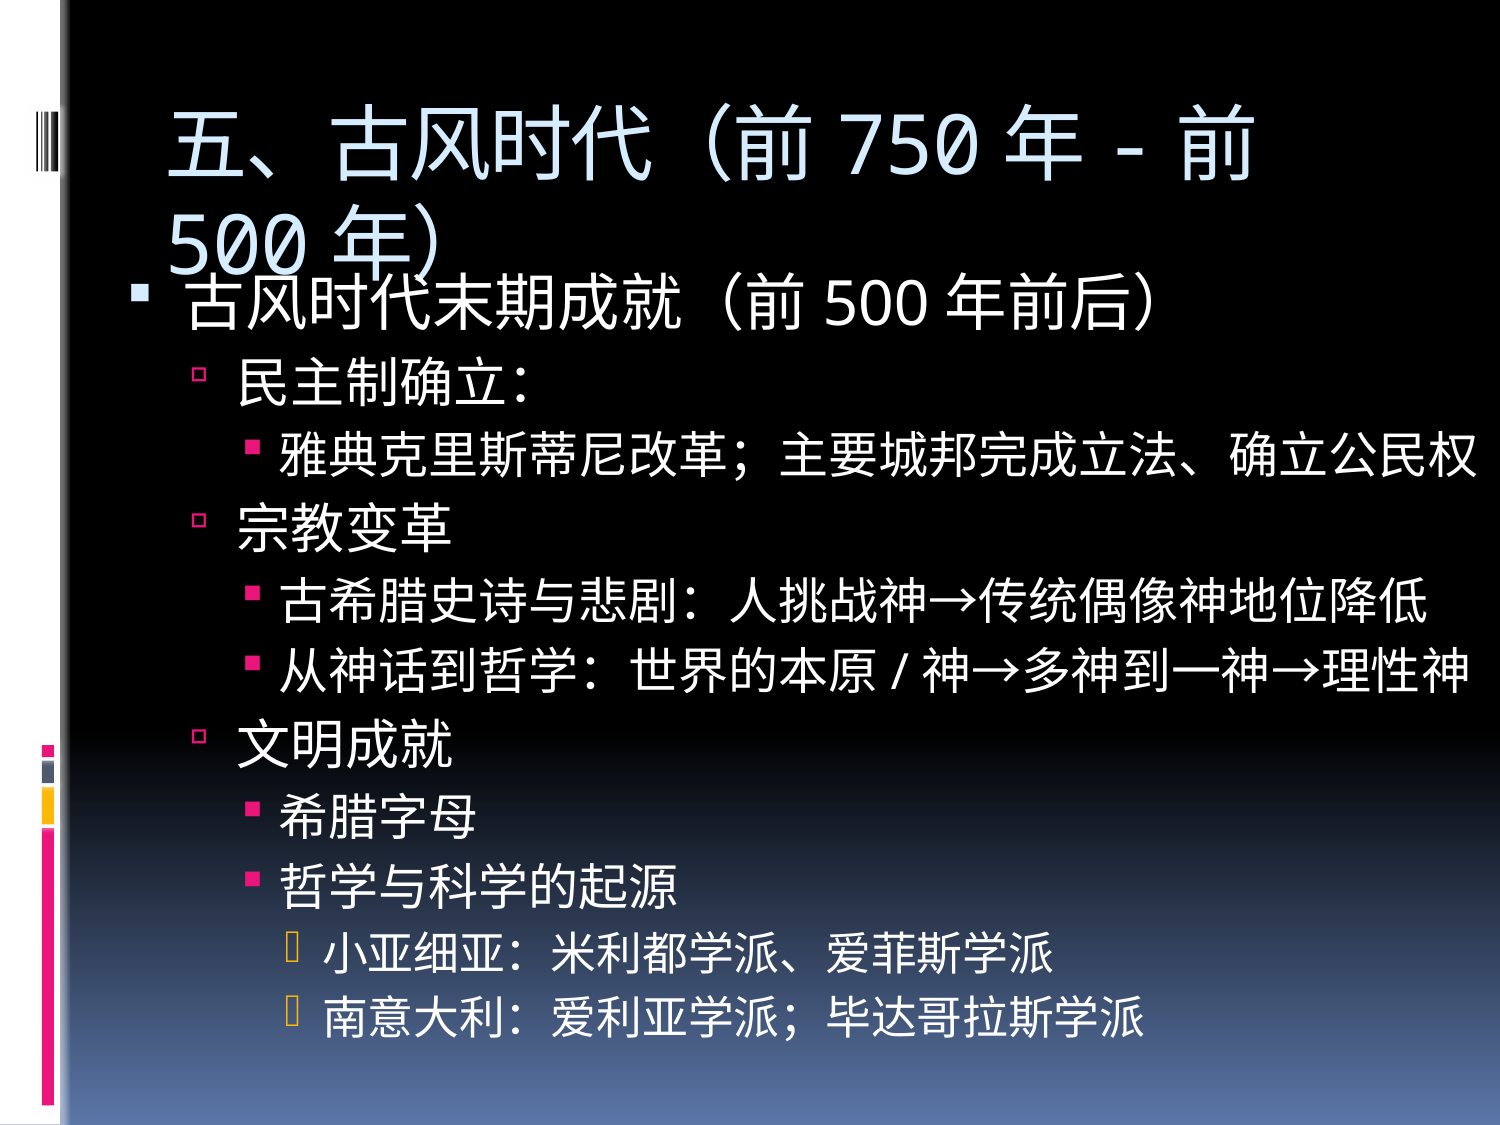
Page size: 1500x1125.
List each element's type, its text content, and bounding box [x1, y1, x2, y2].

title 五、古风时代（前750年-前500年） [150, 83, 1425, 234]
list 古风时代末期成就（前500年前后） 民主制确立： 雅典克里斯蒂尼改革；主要城邦完成立法、确立公民权 宗教变革 古希腊史诗与悲剧：人挑战神→传统偶像神地位降低 从神话到哲学：世界的本原/神→多神到一神→理性神 文明成就 希腊字母 哲学与科学的起源 小亚细亚：米利都学派、爱菲斯学派 南意大利：爱利亚学派；毕达哥拉斯学派 [100, 255, 1500, 1094]
